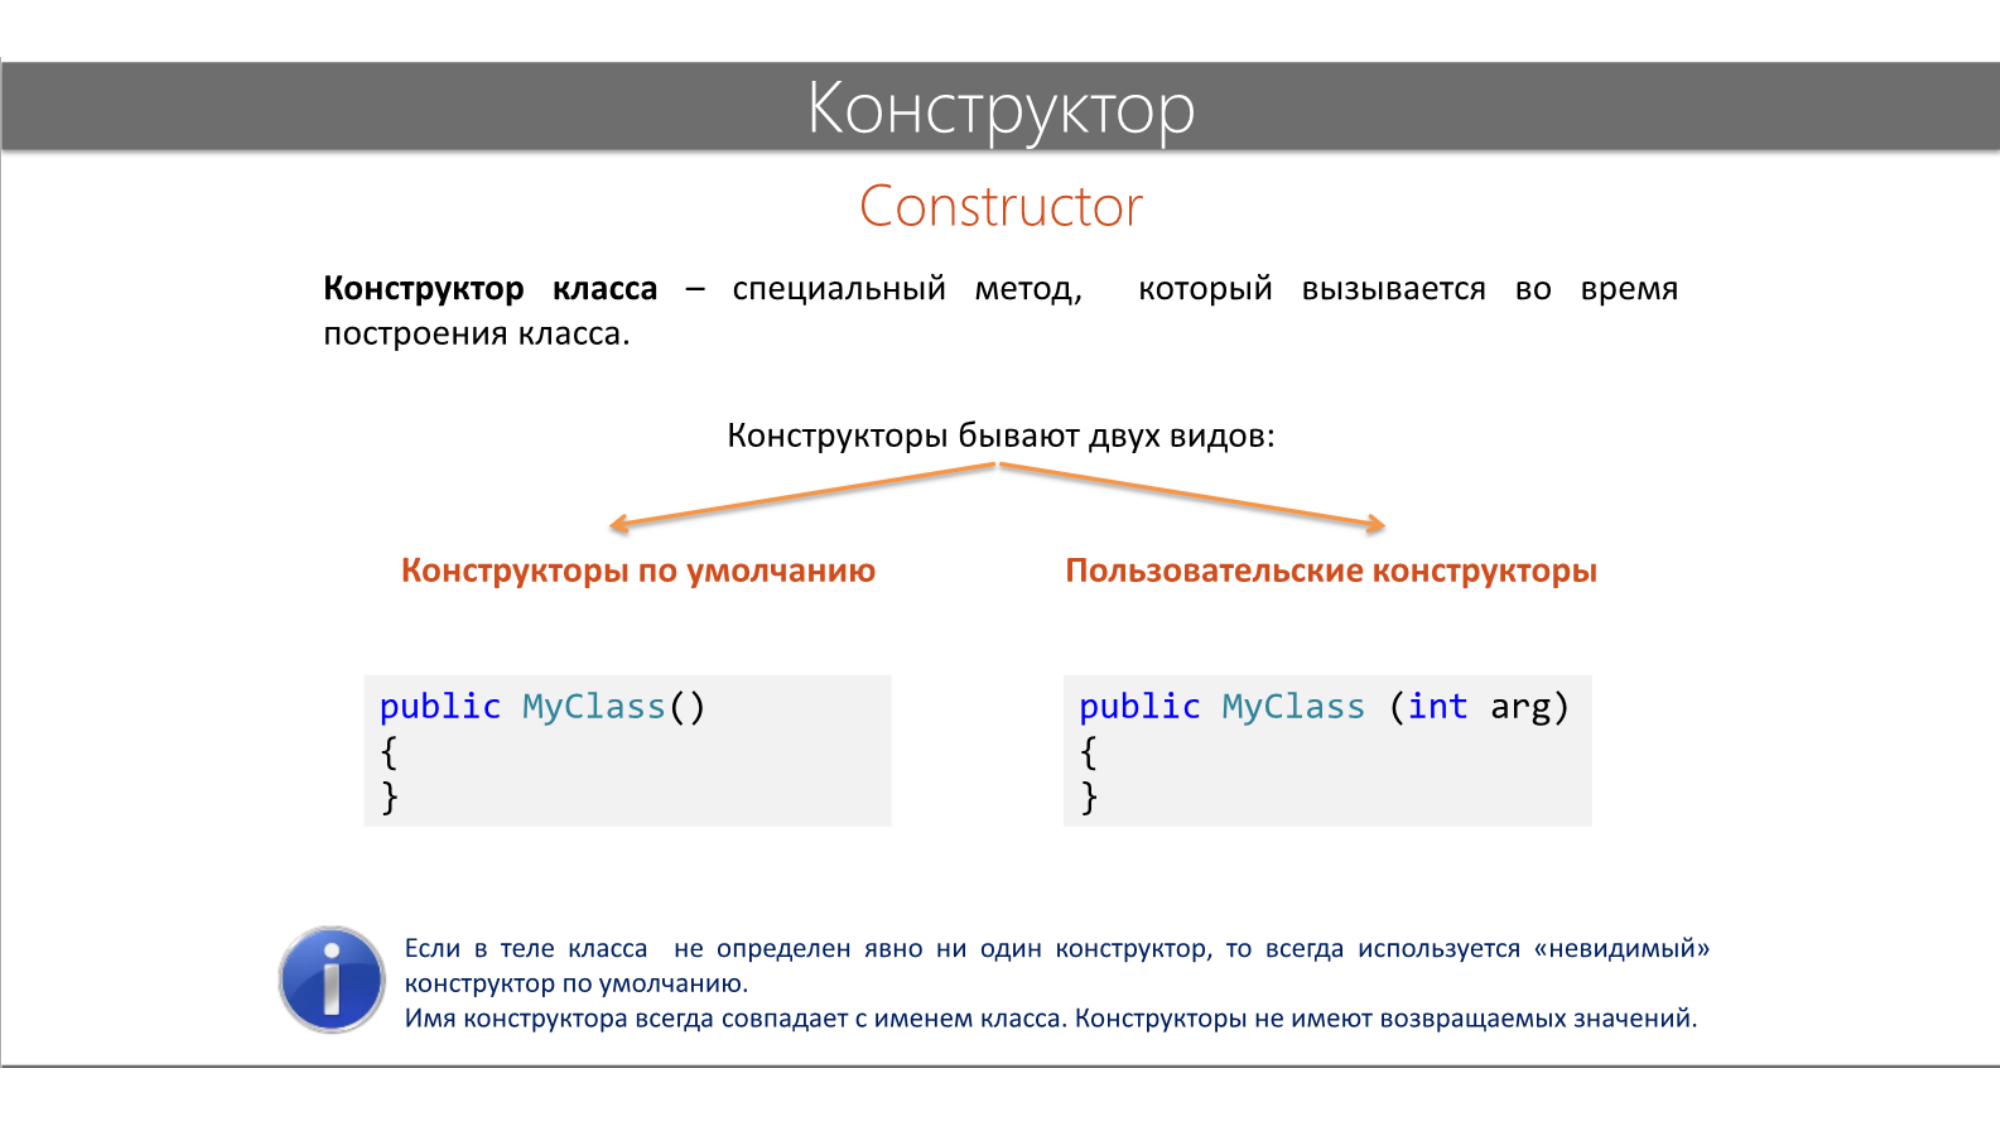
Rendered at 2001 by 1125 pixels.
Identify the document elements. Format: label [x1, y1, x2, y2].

picture [0, 57, 2000, 1068]
